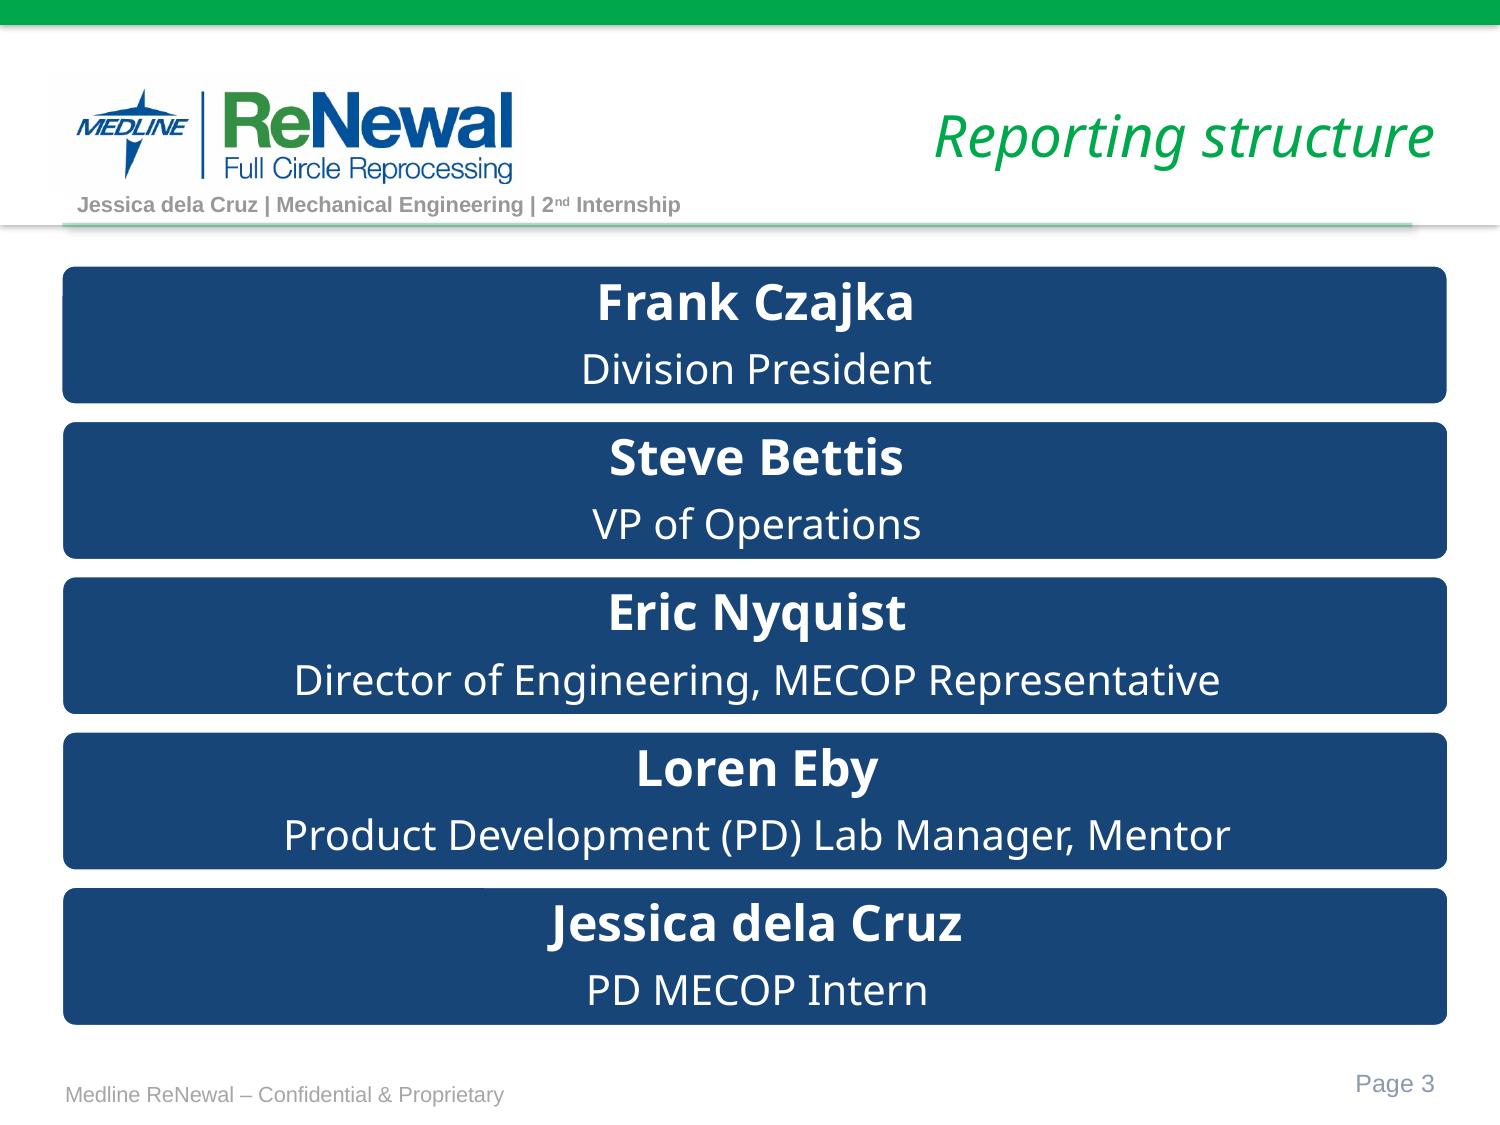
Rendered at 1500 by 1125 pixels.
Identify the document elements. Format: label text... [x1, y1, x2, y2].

title Reporting structure [516, 62, 1451, 206]
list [60, 264, 1451, 1028]
slide_number Page 3 [1137, 1052, 1450, 1113]
picture [50, 74, 516, 195]
text_box Jessica dela Cruz | Mechanical Engineering | 2nd Internship [62, 183, 875, 225]
